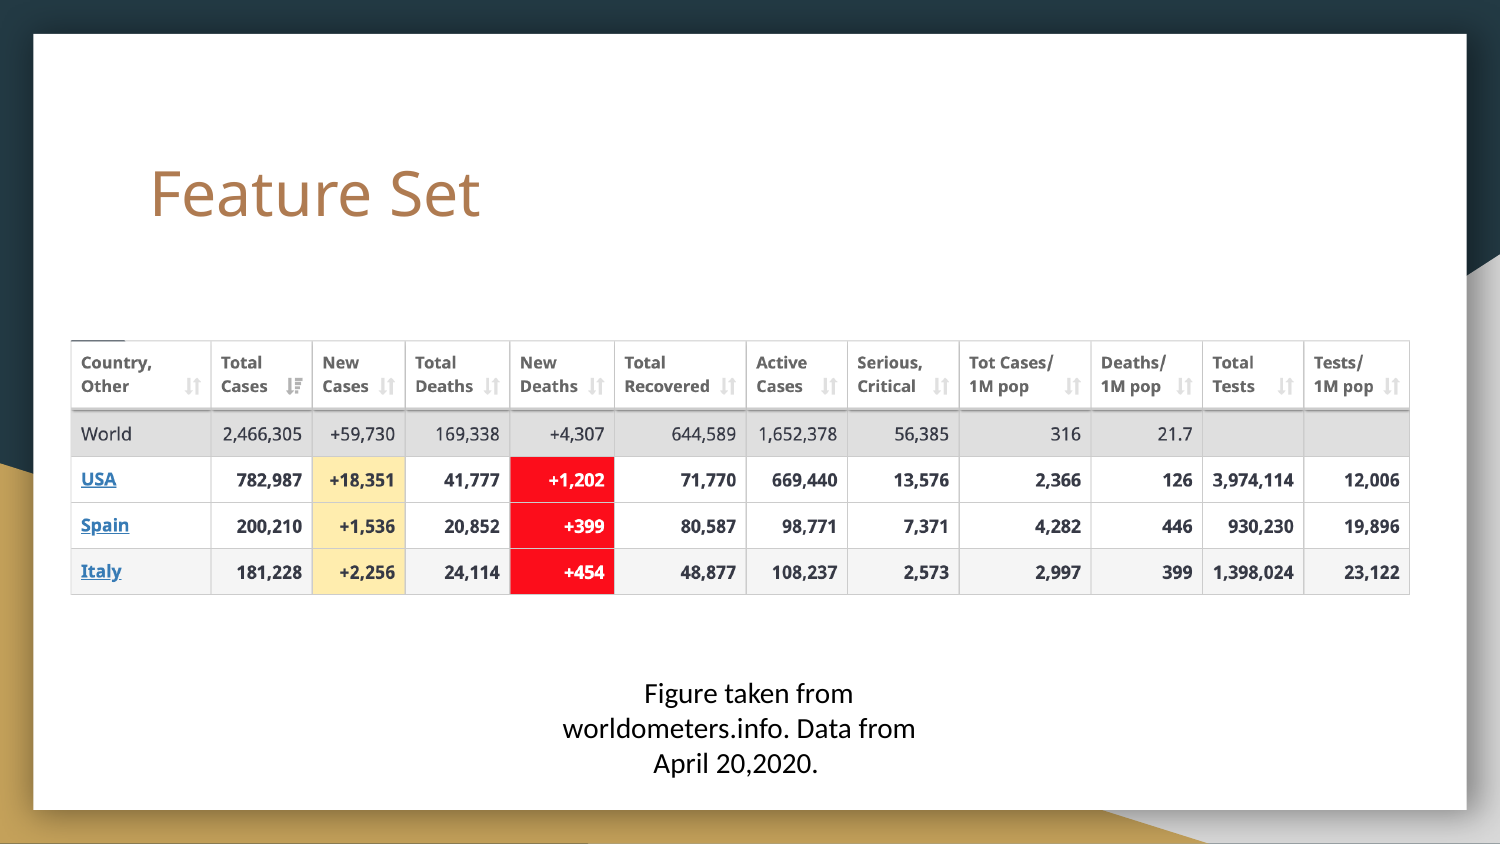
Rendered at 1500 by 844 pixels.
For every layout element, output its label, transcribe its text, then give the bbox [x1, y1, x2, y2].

title Feature Set [134, 138, 1366, 296]
picture [68, 340, 1410, 596]
text_box Figure taken from worldometers.info. Data from April 20,2020. [545, 659, 934, 792]
